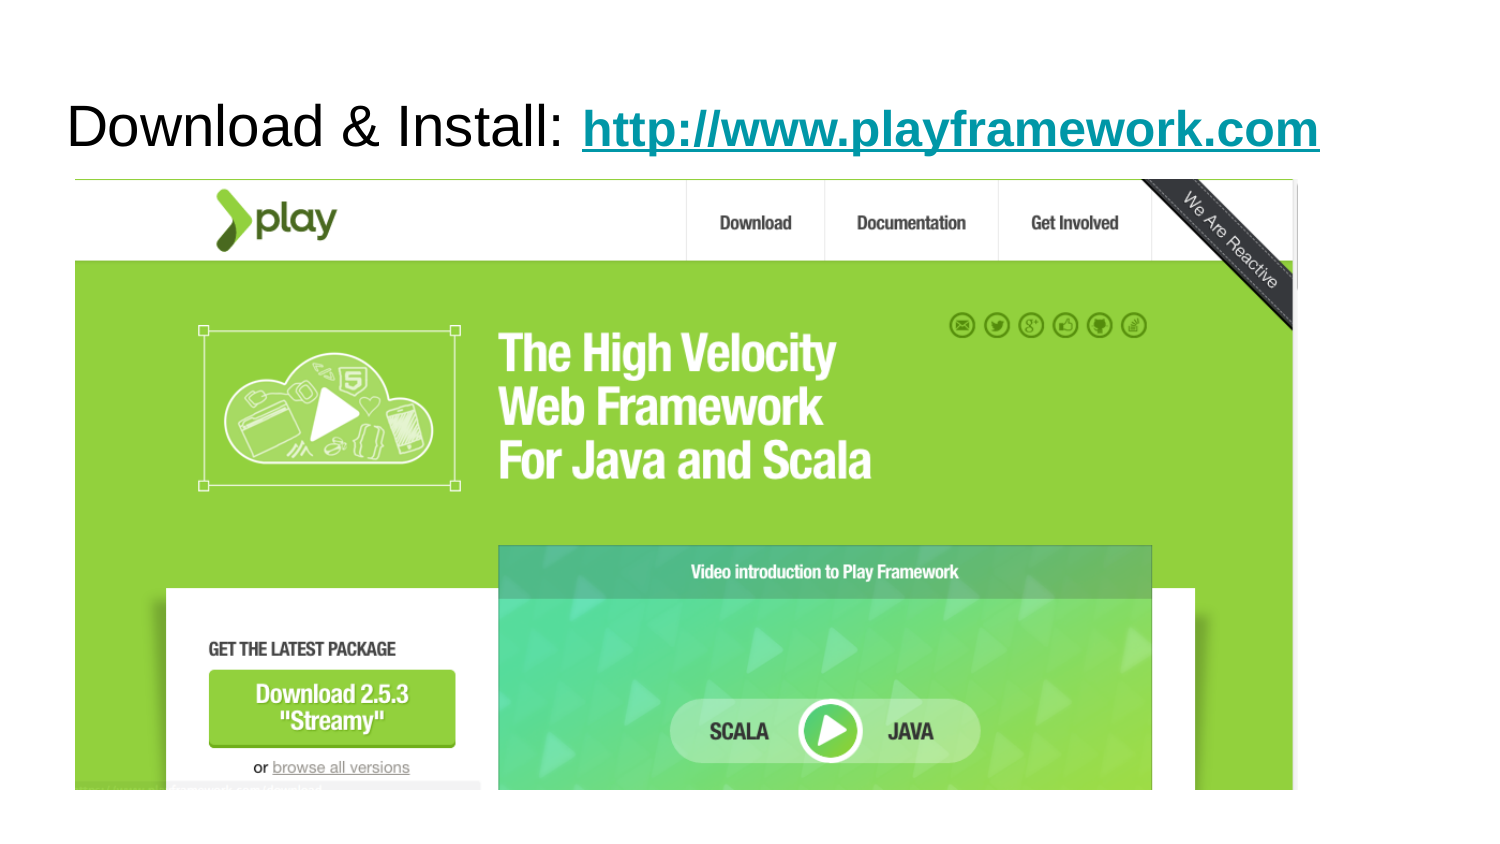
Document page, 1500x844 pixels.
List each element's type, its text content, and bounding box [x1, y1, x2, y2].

picture [74, 179, 1299, 790]
title Download & Install: http://www.playframework.com [51, 72, 1449, 167]
